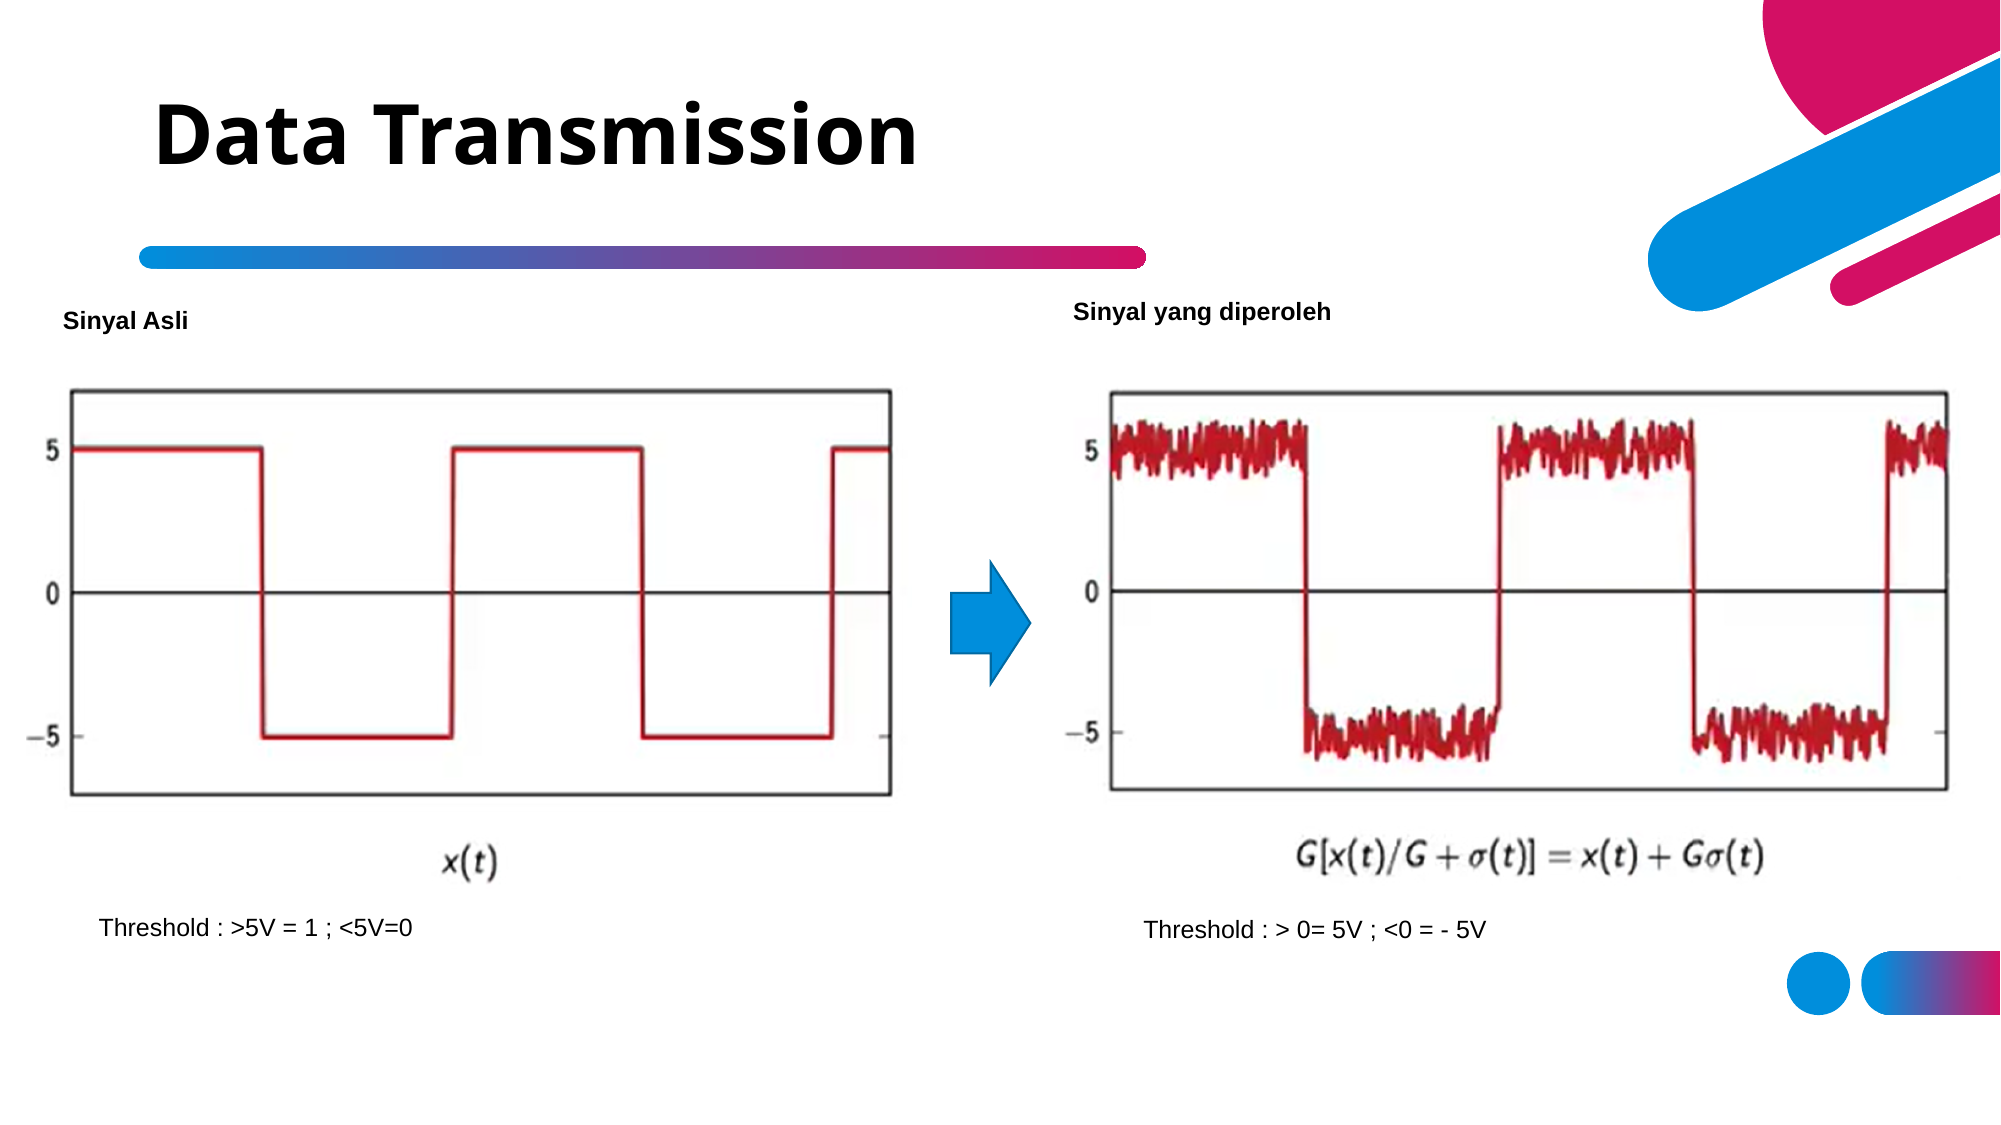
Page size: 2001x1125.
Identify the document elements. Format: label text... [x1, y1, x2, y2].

text_box [950, 559, 1032, 688]
picture [1057, 369, 1961, 889]
title Data Transmission [137, 59, 1623, 215]
text_box Sinyal Asli [48, 297, 204, 343]
text_box Threshold : >5V = 1 ; <5V=0 [83, 904, 429, 950]
picture [26, 369, 912, 889]
text_box Threshold : > 0= 5V ; <0 = - 5V [1128, 905, 1503, 951]
text_box Sinyal yang diperoleh [1058, 288, 1348, 333]
